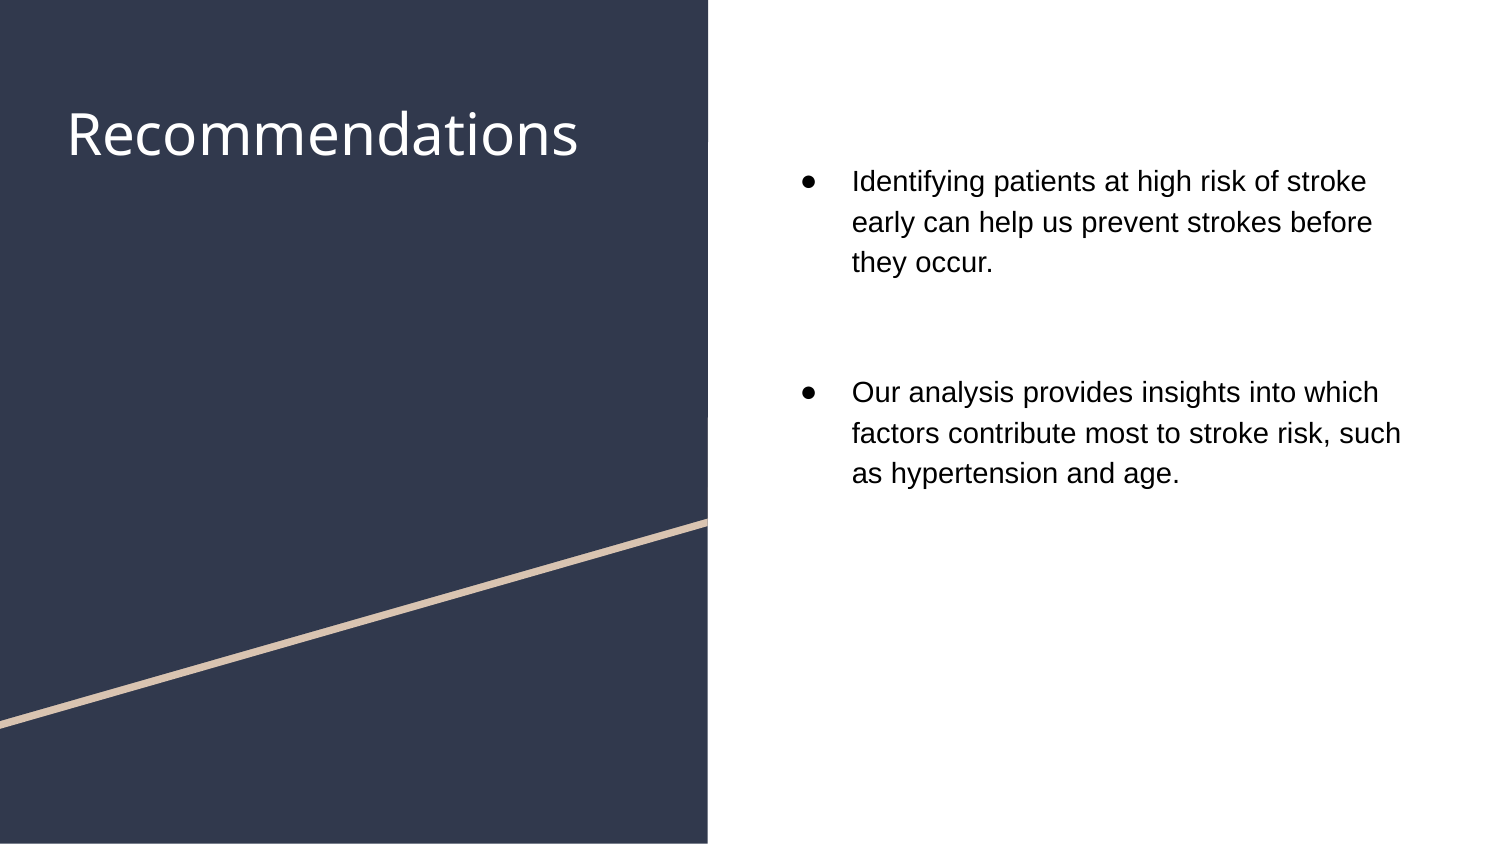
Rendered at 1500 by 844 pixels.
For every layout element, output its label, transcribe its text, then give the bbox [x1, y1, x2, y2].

list Identifying patients at high risk of stroke early can help us prevent strokes before they occur. Our analysis provides insights into which factors contribute most to stroke risk, such as hypertension and age. [761, 82, 1446, 755]
title Recommendations [51, 82, 660, 494]
